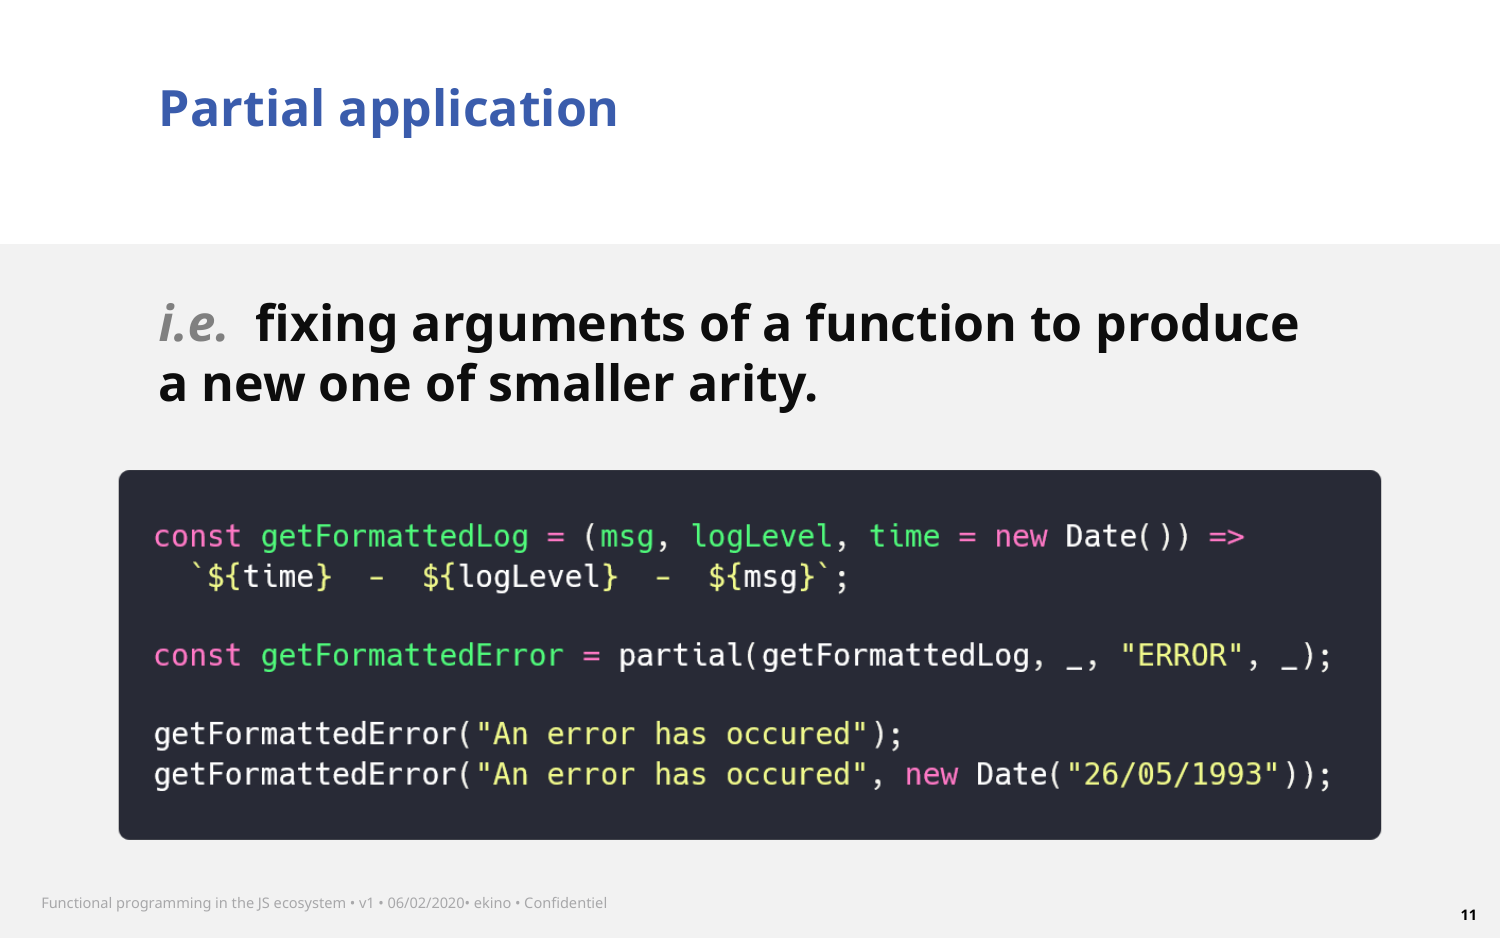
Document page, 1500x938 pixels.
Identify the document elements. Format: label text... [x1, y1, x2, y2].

picture [0, 350, 1500, 938]
title Partial application [158, 76, 1342, 231]
text_box i.e. fixing arguments of a function to produce a new one of smaller arity. [158, 291, 1342, 349]
